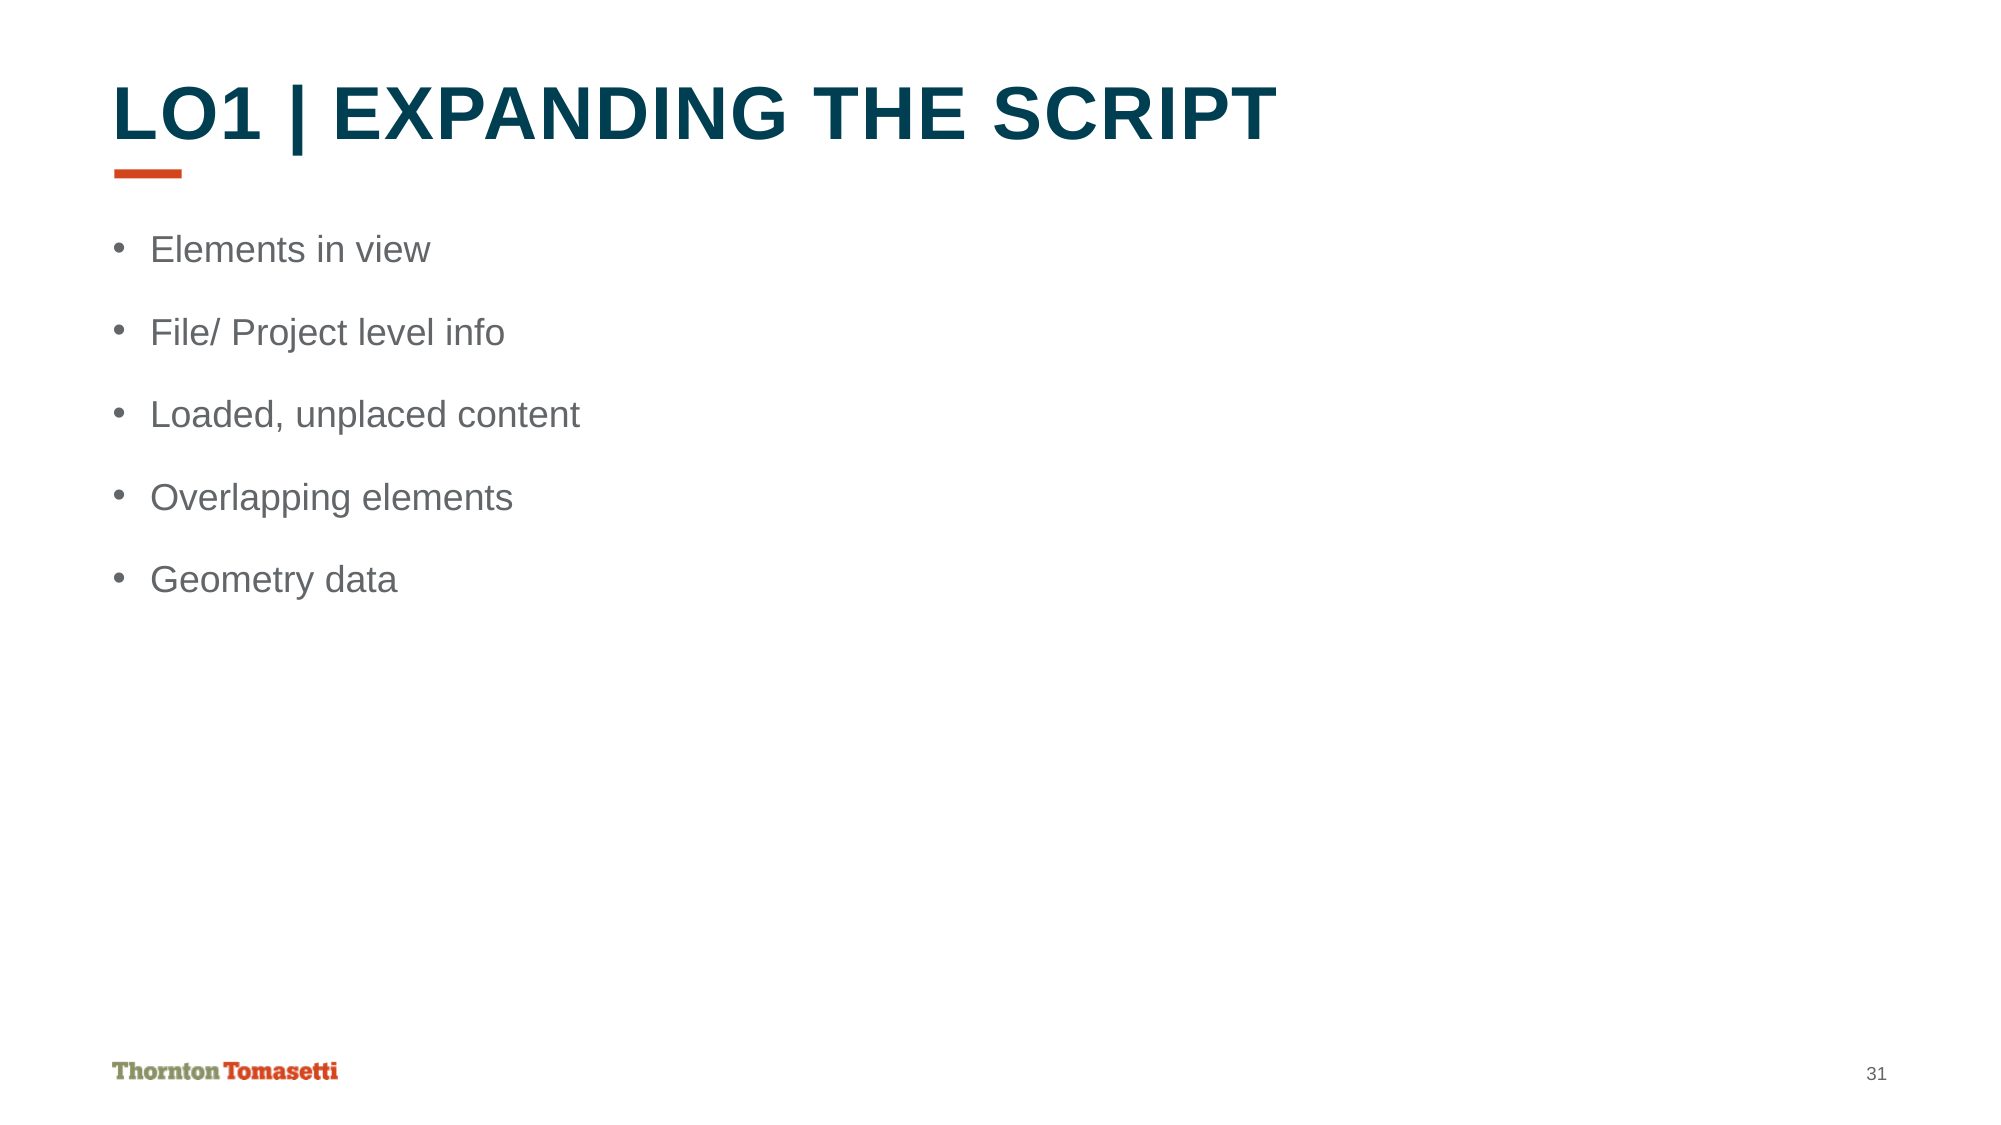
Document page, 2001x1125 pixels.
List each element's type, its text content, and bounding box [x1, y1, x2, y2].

list Elements in view File/ Project level info Loaded, unplaced content Overlapping elements Geometry data [112, 224, 1888, 999]
slide_number 31 [1831, 1042, 1888, 1103]
title LO1 | Expanding the Script [112, 75, 1888, 170]
picture [112, 1061, 338, 1080]
text_box [113, 168, 183, 179]
